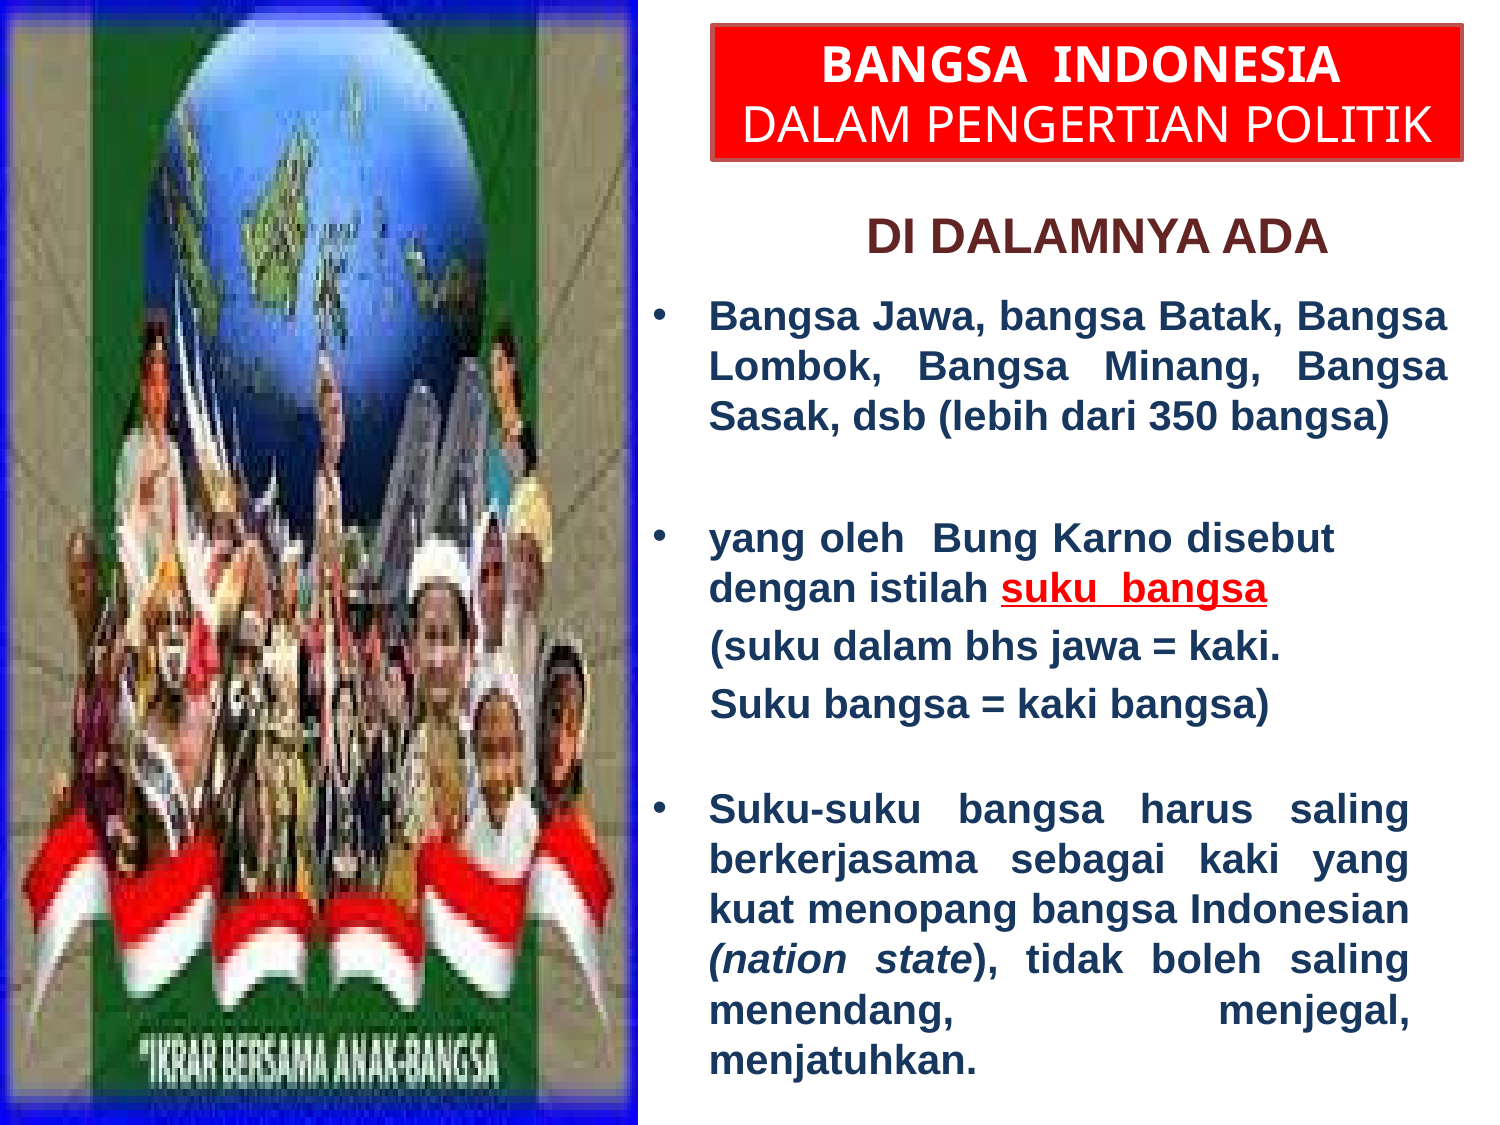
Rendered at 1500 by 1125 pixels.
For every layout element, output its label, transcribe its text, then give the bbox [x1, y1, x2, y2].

text_box yang oleh Bung Karno disebut dengan istilah suku bangsa (suku dalam bhs jawa = kaki. Suku bangsa = kaki bangsa) [641, 503, 1350, 735]
picture [0, 0, 638, 1125]
text_box Bangsa Jawa, bangsa Batak, Bangsa Lombok, Bangsa Minang, Bangsa Sasak, dsb (lebih dari 350 bangsa) [641, 281, 1463, 447]
text_box DI DALAMNYA ADA [850, 196, 1344, 272]
text_box BANGSA INDONESIA DALAM PENGERTIAN POLITIK [710, 23, 1464, 162]
text_box Suku-suku bangsa harus saling berkerjasama sebagai kaki yang kuat menopang bangsa Indonesian (nation state), tidak boleh saling menendang, menjegal, menjatuhkan. [641, 774, 1425, 1090]
